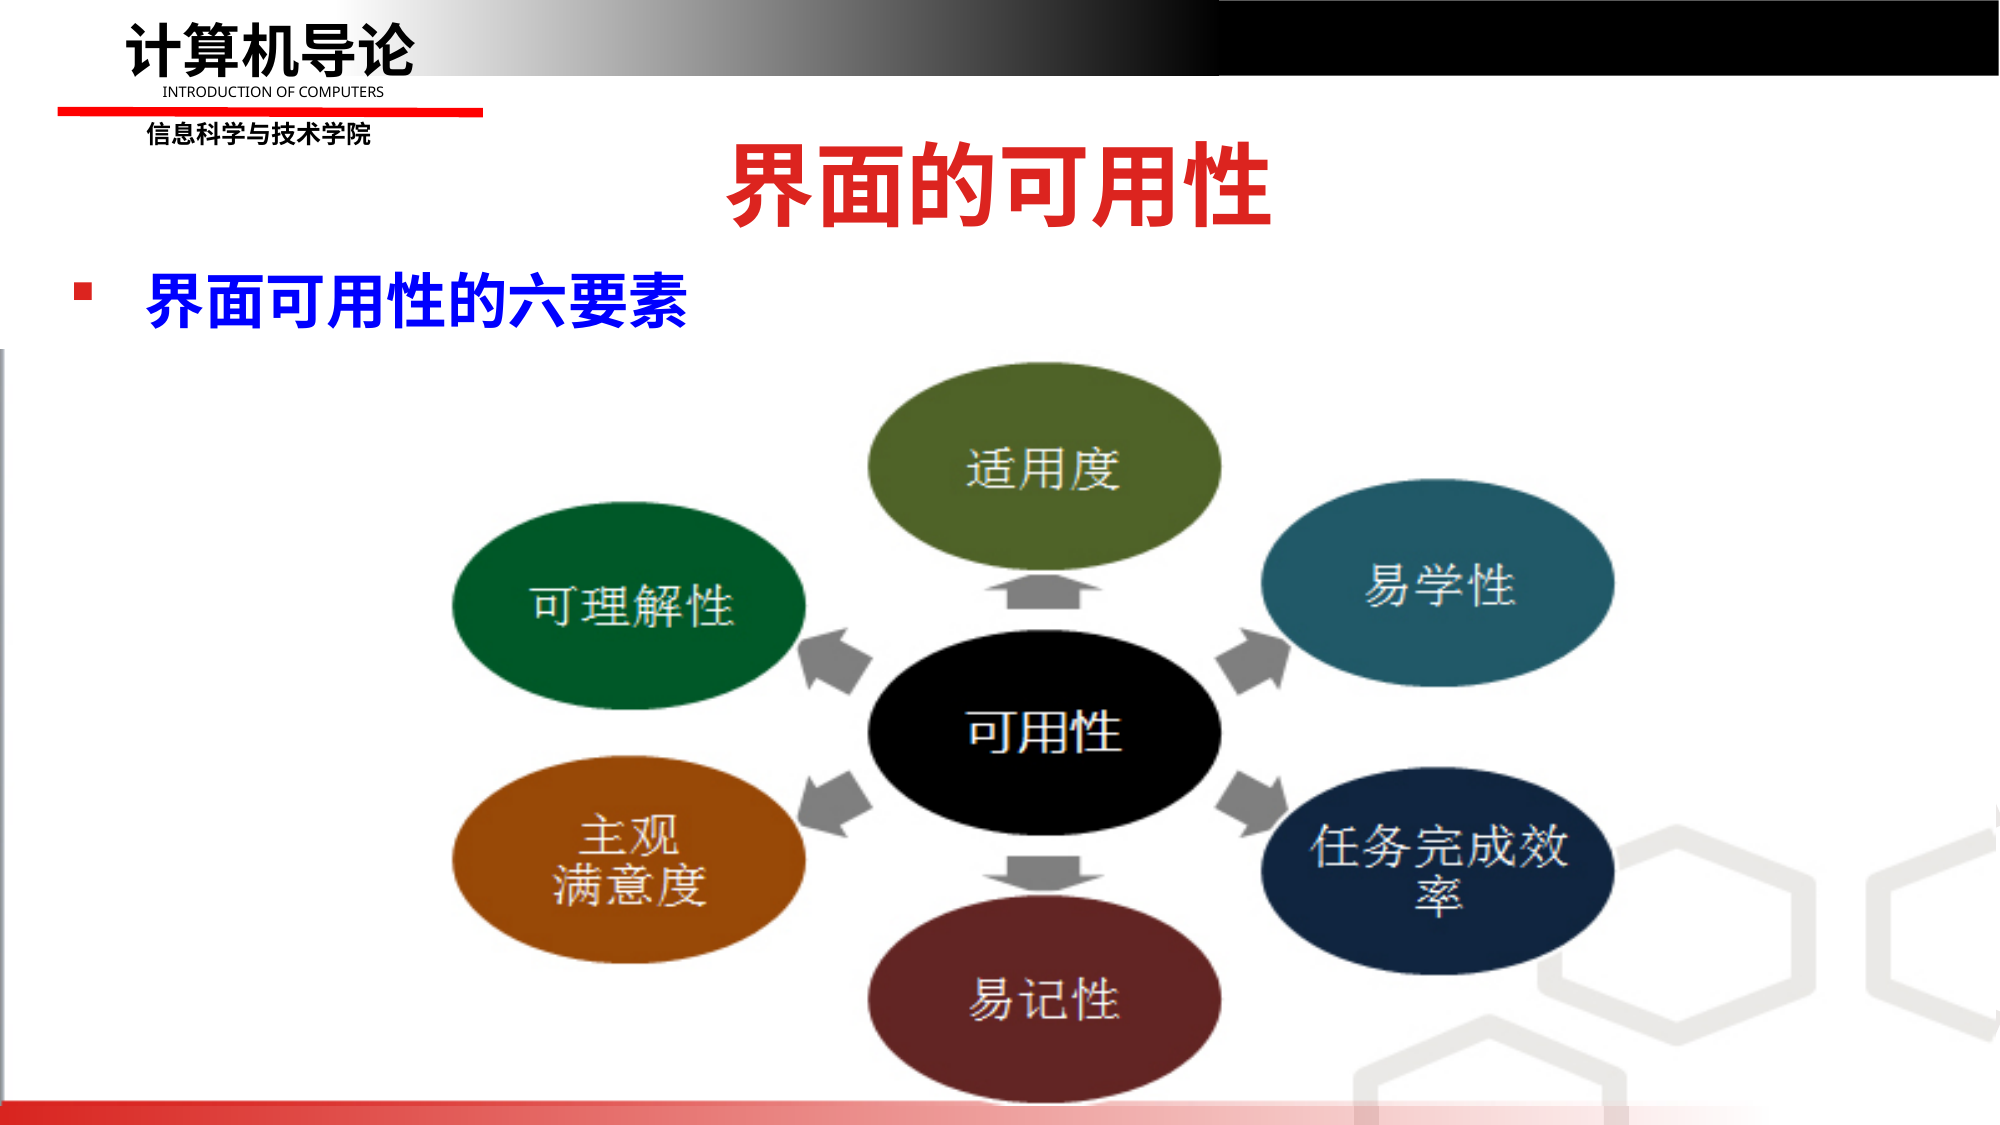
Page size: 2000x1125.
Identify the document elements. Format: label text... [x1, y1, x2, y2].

picture [0, 349, 1996, 1107]
list 界面可用性的六要素 [54, 255, 1805, 346]
title 界面的可用性 [99, 133, 1898, 232]
